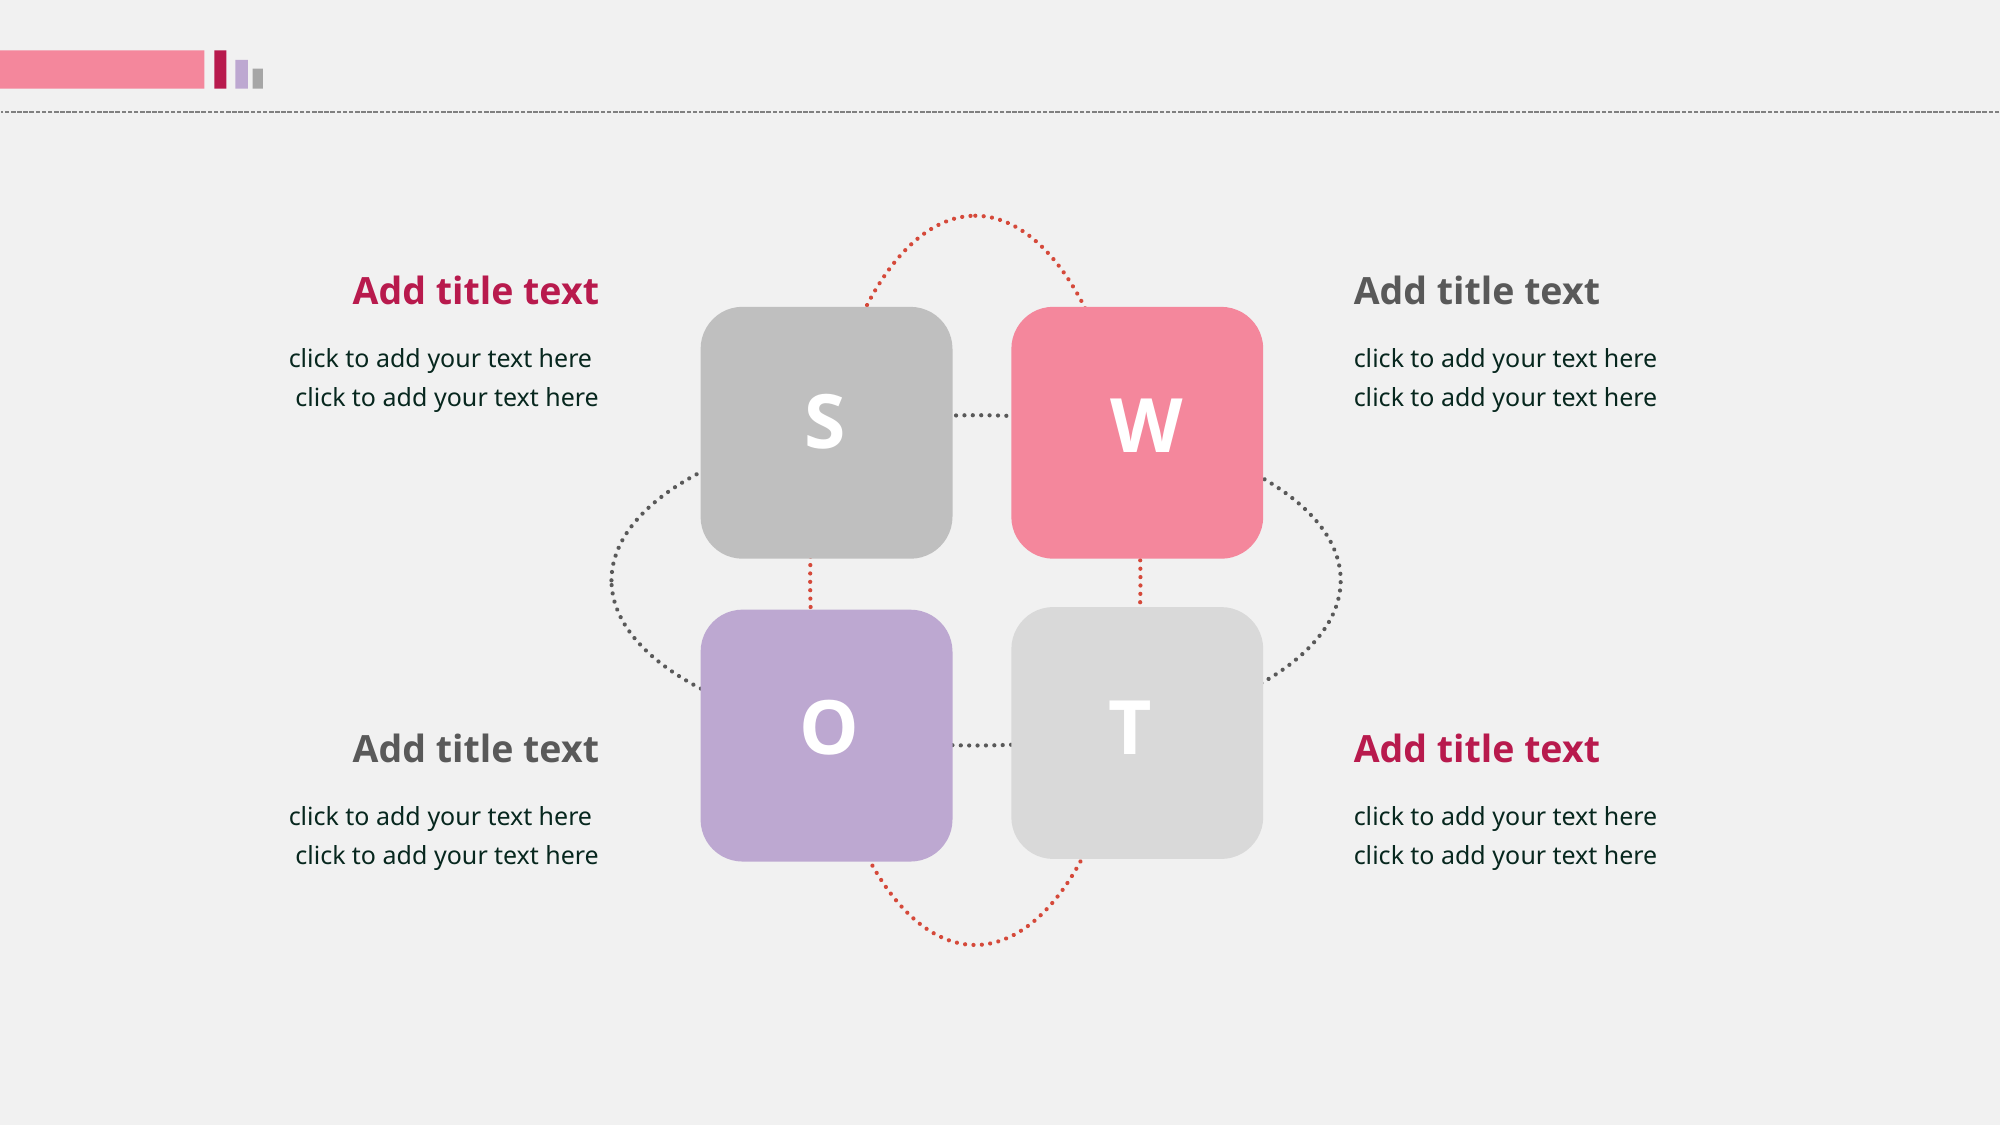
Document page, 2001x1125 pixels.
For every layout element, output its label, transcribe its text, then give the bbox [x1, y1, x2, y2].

text_box [609, 472, 810, 688]
text_box [808, 213, 1143, 948]
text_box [0, 50, 264, 89]
text_box click to add your text here click to add your text here [1339, 326, 1889, 420]
text_box S [774, 366, 877, 472]
text_box [1141, 478, 1343, 681]
text_box [698, 304, 955, 561]
text_box Add title text [1339, 717, 1633, 778]
text_box click to add your text here click to add your text here [64, 326, 614, 420]
text_box [1009, 304, 1266, 561]
text_box O [764, 671, 895, 777]
text_box Add title text [336, 259, 614, 320]
text_box W [1075, 370, 1218, 476]
text_box [1009, 604, 1266, 862]
text_box click to add your text here click to add your text here [64, 784, 614, 877]
text_box T [1083, 671, 1177, 777]
text_box Add title text [336, 717, 614, 778]
text_box [698, 607, 955, 864]
text_box click to add your text here click to add your text here [1339, 784, 1889, 877]
text_box Add title text [1339, 259, 1633, 320]
